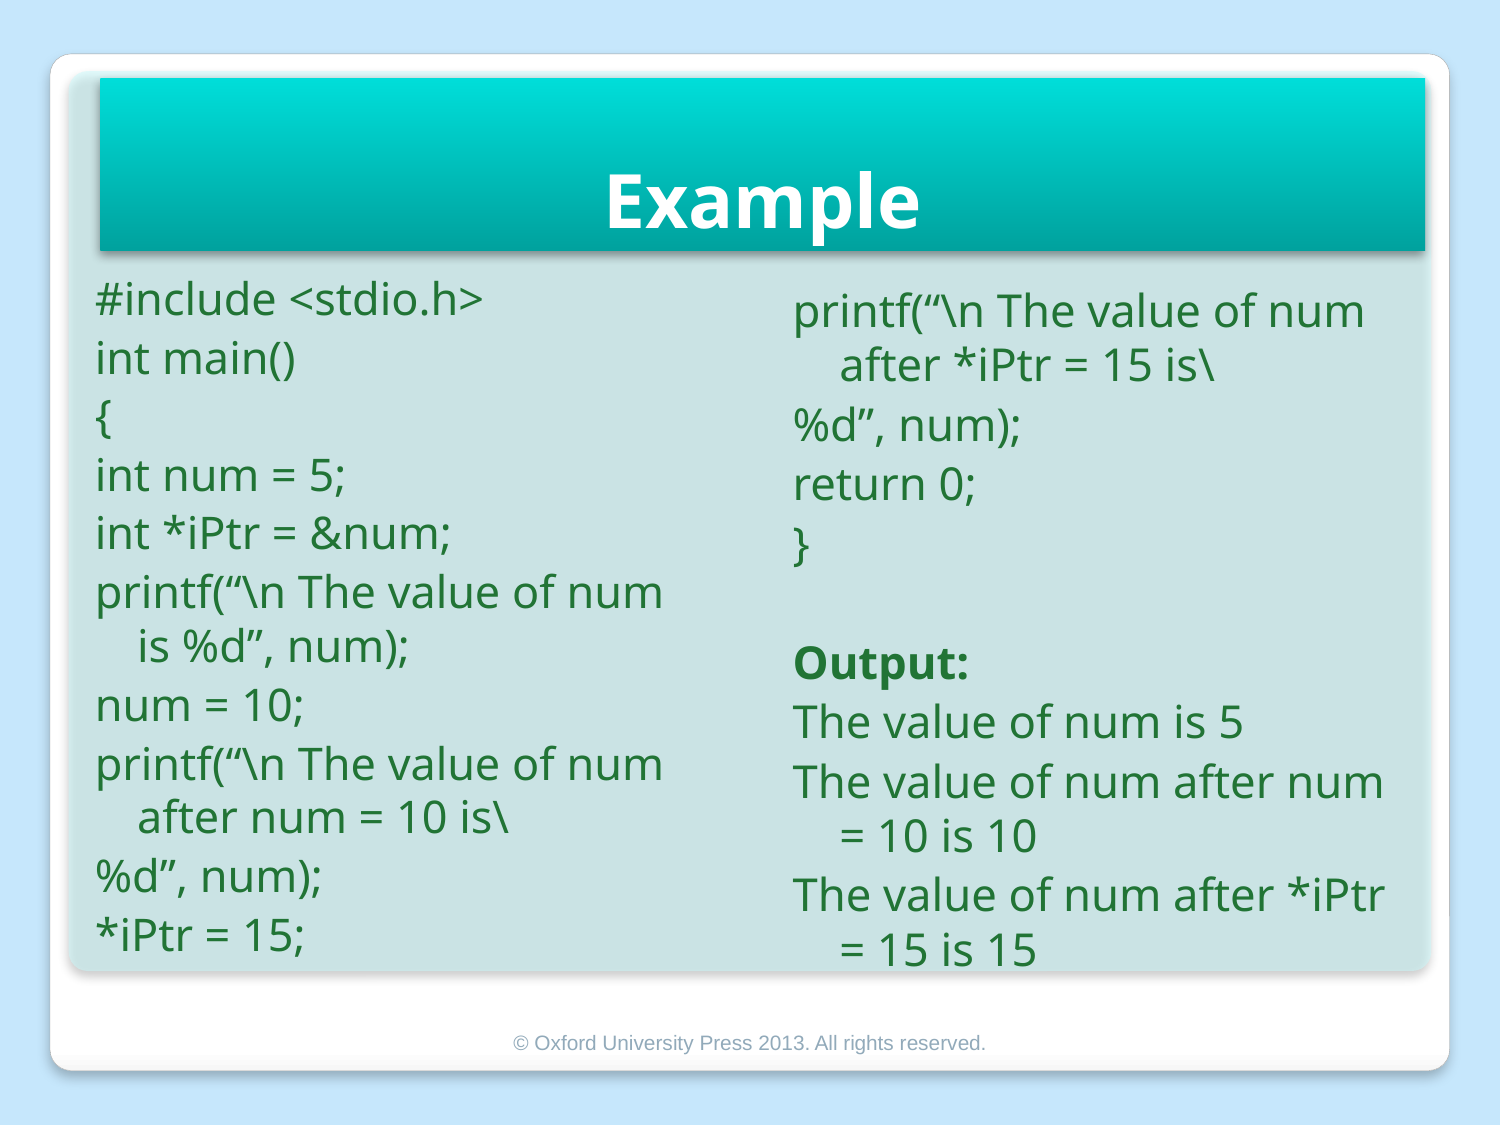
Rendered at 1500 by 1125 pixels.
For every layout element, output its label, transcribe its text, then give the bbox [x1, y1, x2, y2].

text_box Example [100, 78, 1426, 251]
list #include <stdio.h> int main() { int num = 5; int *iPtr = &num; printf(“\n The value of num is %d”, num); num = 10; printf(“\n The value of num after num = 10 is\ %d”, num); *iPtr = 15; [64, 255, 711, 976]
footer © Oxford University Press 2013. All rights reserved. [53, 1002, 1447, 1063]
list printf(“\n The value of num after *iPtr = 15 is\ %d”, num); return 0; } Output: The value of num is 5 The value of num after num = 10 is 10 The value of num after *iPtr = 15 is 15 [762, 266, 1409, 988]
